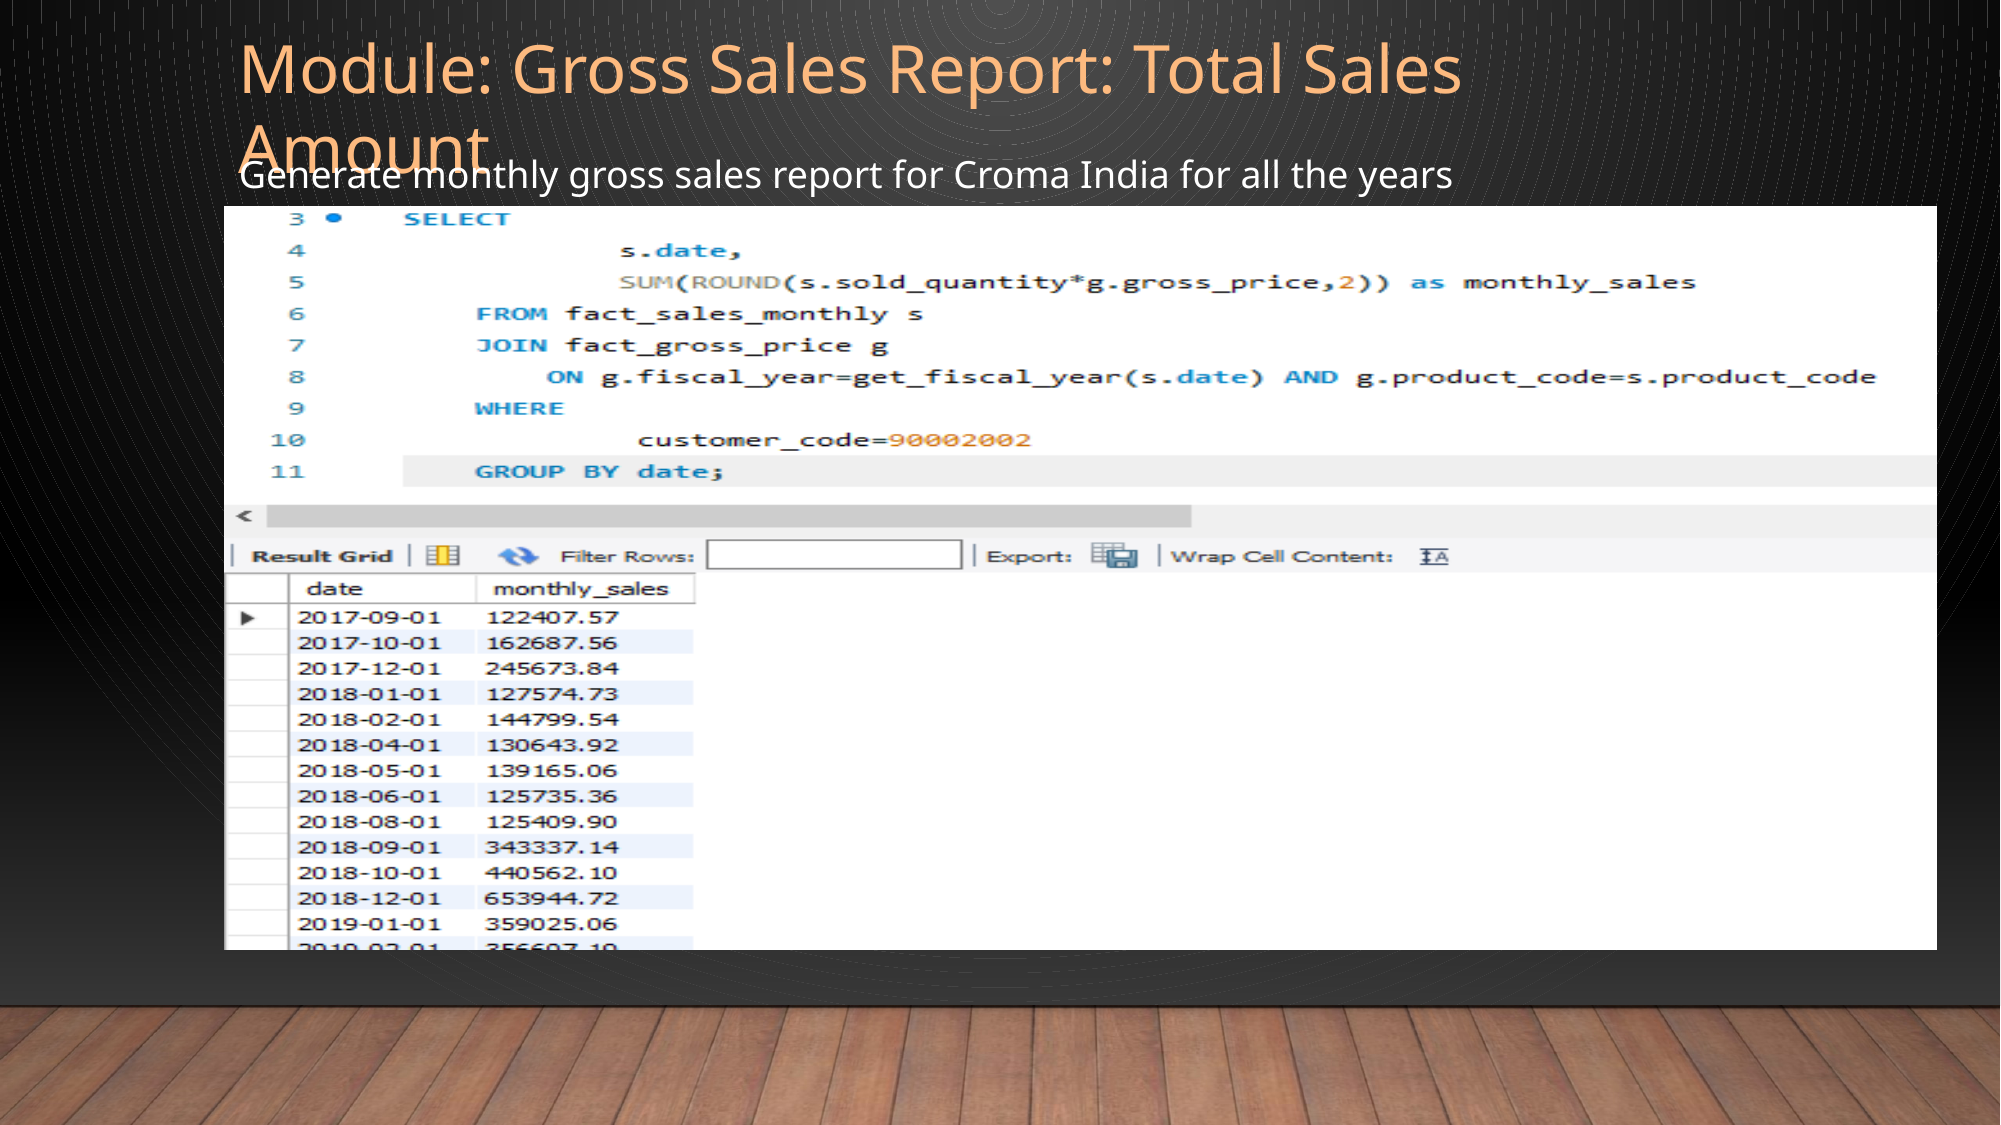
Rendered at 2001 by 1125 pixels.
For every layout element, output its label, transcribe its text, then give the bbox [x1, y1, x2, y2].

picture [0, 1005, 2000, 1125]
picture [223, 206, 1938, 950]
text_box Module: Gross Sales Report: Total Sales Amount [224, 19, 1746, 195]
text_box Generate monthly gross sales report for Croma India for all the years [224, 143, 1531, 204]
